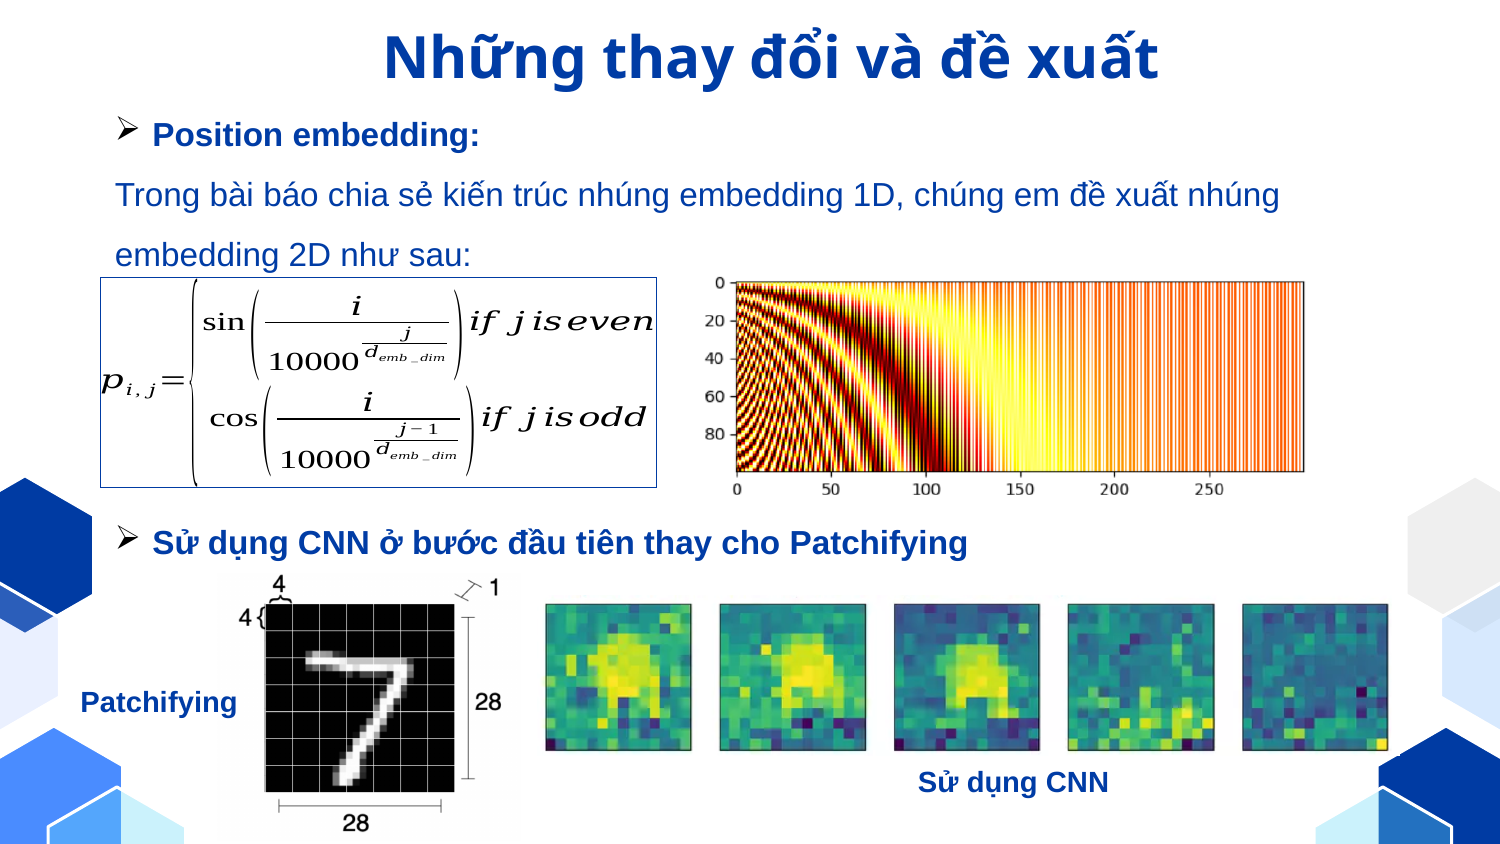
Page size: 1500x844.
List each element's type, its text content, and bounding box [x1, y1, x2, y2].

text_box Patchifying [65, 675, 212, 726]
picture [217, 573, 521, 841]
text_box Sử dụng CNN ở bước đầu tiên thay cho Patchifying [100, 514, 1007, 569]
text_box Những thay đổi và đề xuất [229, 0, 1313, 85]
text_box Sử dụng CNN [903, 763, 1161, 807]
picture [672, 259, 1351, 517]
picture [536, 595, 1400, 756]
text_box Position embedding: Trong bài báo chia sẻ kiến trúc nhúng embedding 1D, chúng em đề xuất nhúng embedding 2D như sau: [100, 85, 1328, 280]
